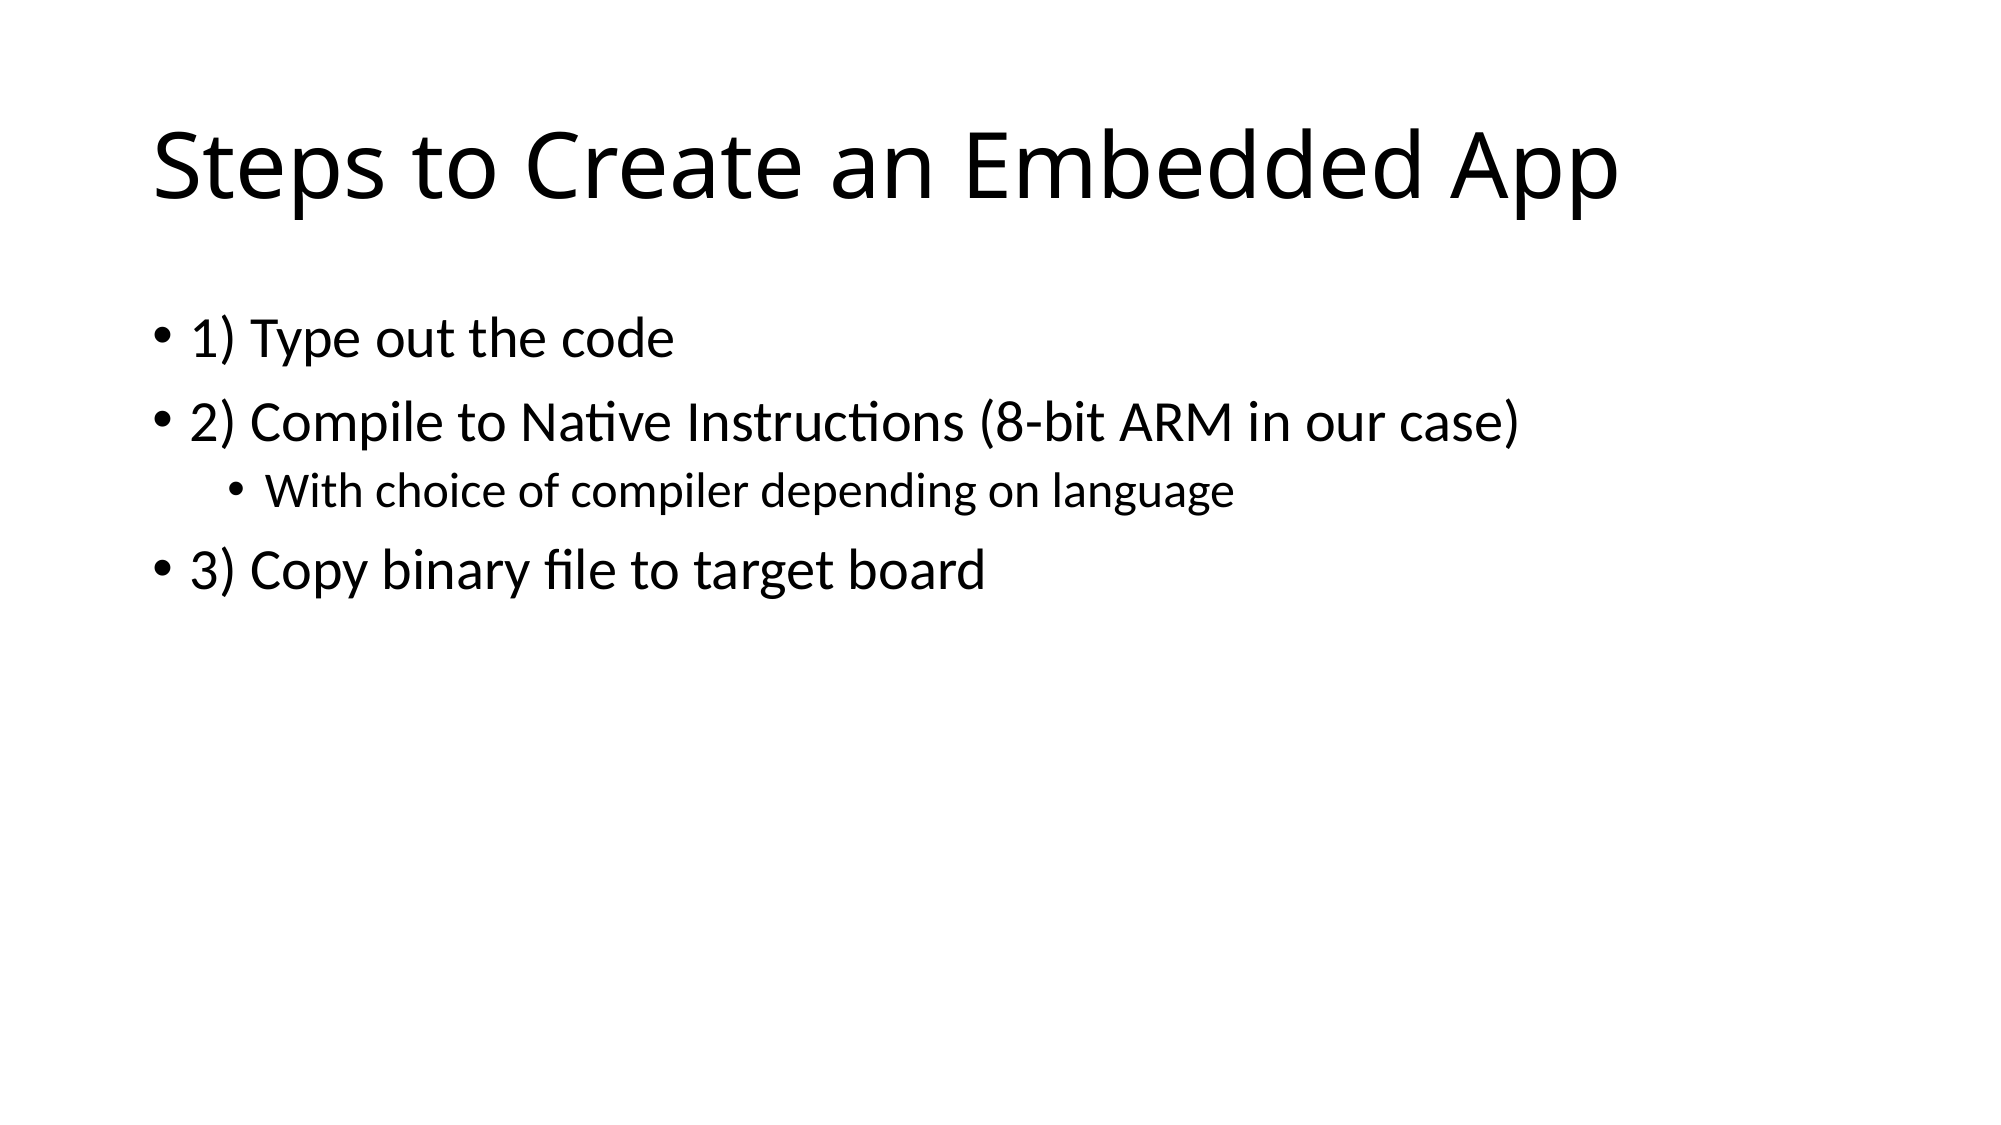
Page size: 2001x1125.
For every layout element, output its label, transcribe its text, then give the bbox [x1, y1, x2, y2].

list 1) Type out the code 2) Compile to Native Instructions (8-bit ARM in our case) With choice of compiler depending on language 3) Copy binary file to target board [137, 299, 1863, 1014]
title Steps to Create an Embedded App [137, 59, 1863, 278]
